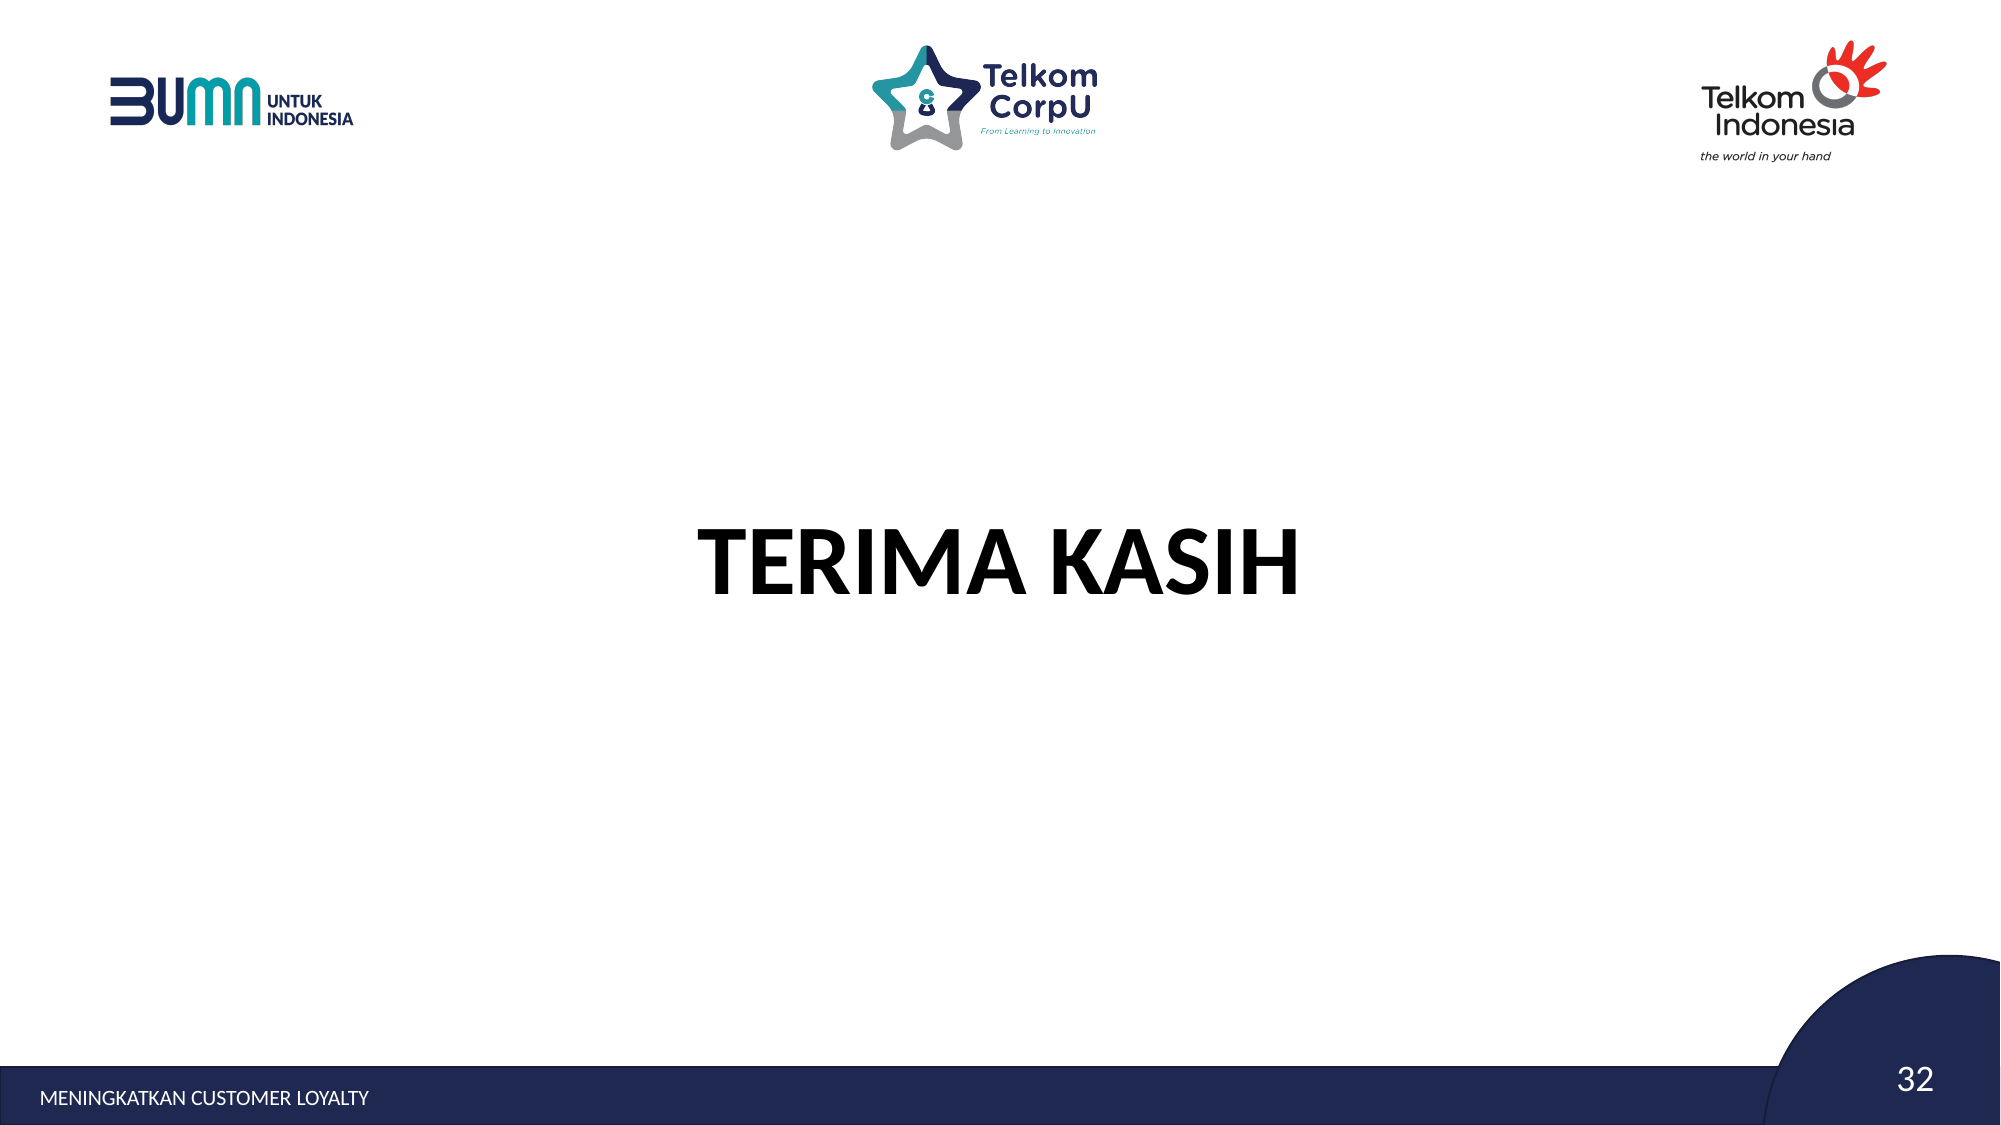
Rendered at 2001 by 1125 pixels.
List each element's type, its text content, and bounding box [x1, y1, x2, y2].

title TERIMA KASIH [462, 443, 1538, 682]
picture [848, 26, 1122, 171]
text_box [1763, 955, 2000, 1125]
picture [1695, 36, 1894, 168]
picture [105, 71, 359, 134]
text_box 31 [1651, 1039, 1950, 1099]
text_box MENINGKATKAN CUSTOMER LOYALTY [24, 1066, 1299, 1125]
